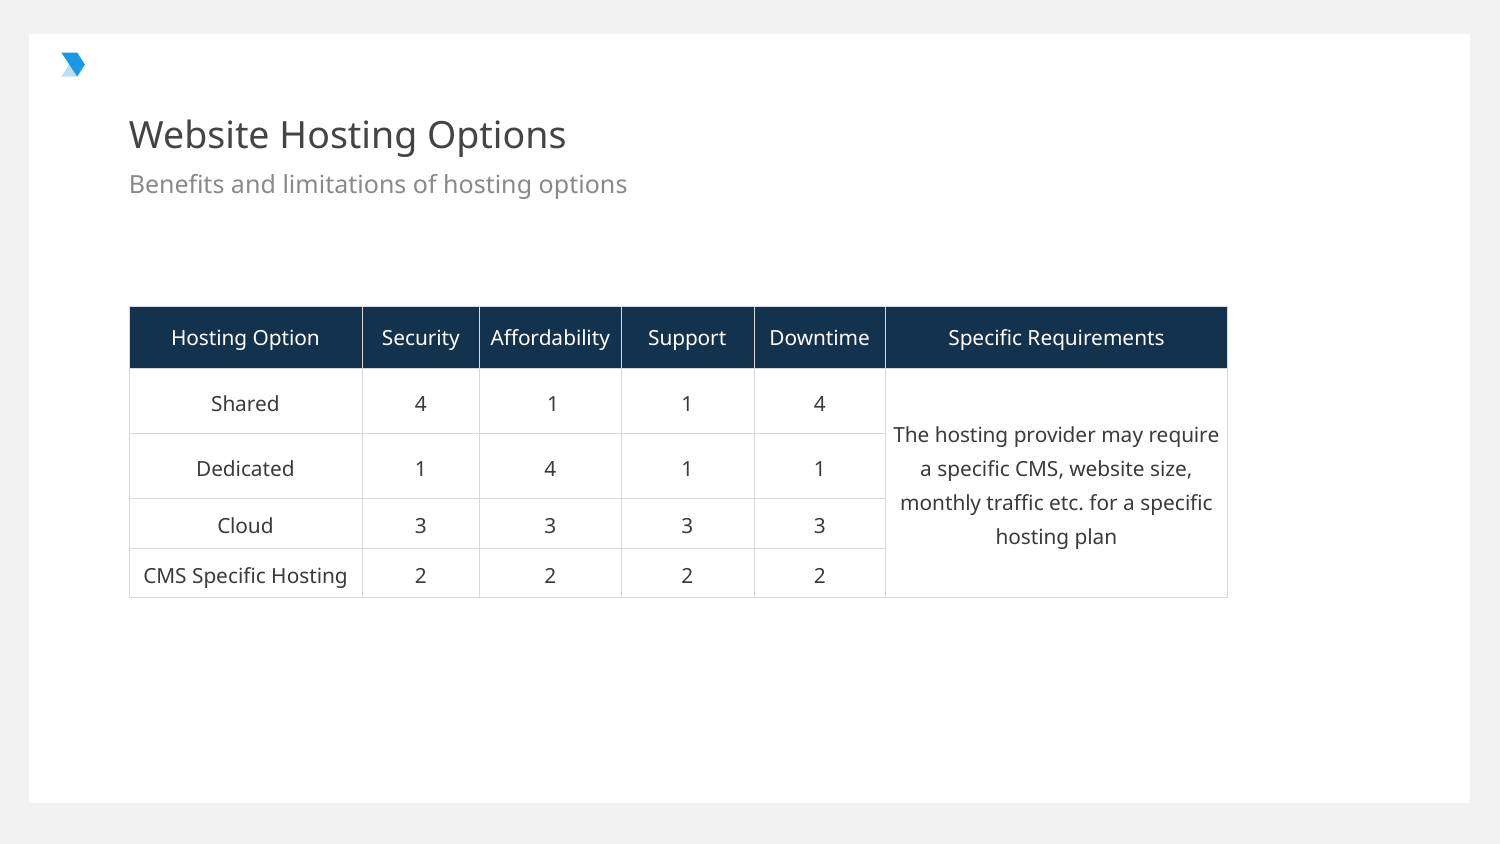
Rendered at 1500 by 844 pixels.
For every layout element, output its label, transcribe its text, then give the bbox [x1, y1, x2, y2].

table_cell 3 [622, 499, 754, 548]
text_box [29, 34, 1470, 803]
table_cell 2 [622, 549, 754, 597]
table_cell Cloud [130, 499, 362, 548]
table_header Specific Requirements [886, 307, 1227, 368]
table_cell 1 [622, 369, 754, 433]
table_header Security [363, 307, 479, 368]
table_cell 3 [755, 499, 885, 548]
table_cell 4 [755, 369, 885, 433]
table_header Downtime [755, 307, 885, 368]
table_header Hosting Option [130, 307, 362, 368]
title Website Hosting Options [114, 113, 1185, 159]
table_cell 1 [363, 434, 479, 498]
table_cell Shared [130, 369, 362, 433]
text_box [61, 52, 85, 77]
table_cell 2 [480, 549, 621, 597]
table_header Support [622, 307, 754, 368]
table_cell 2 [755, 549, 885, 597]
table_cell The hosting provider may require a specific CMS, website size, monthly traffic etc. for a specific hosting plan [886, 369, 1227, 597]
table_header Affordability [480, 307, 621, 368]
table_cell 1 [755, 434, 885, 498]
table_cell 2 [363, 549, 479, 597]
table_cell 1 [480, 369, 621, 433]
table_cell Dedicated [130, 434, 362, 498]
table_cell 4 [480, 434, 621, 498]
table_cell CMS Specific Hosting [130, 549, 362, 597]
table_cell 3 [363, 499, 479, 548]
table_cell 3 [480, 499, 621, 548]
table_cell 4 [363, 369, 479, 433]
table_cell 1 [622, 434, 754, 498]
list Benefits and limitations of hosting options [114, 164, 1187, 219]
